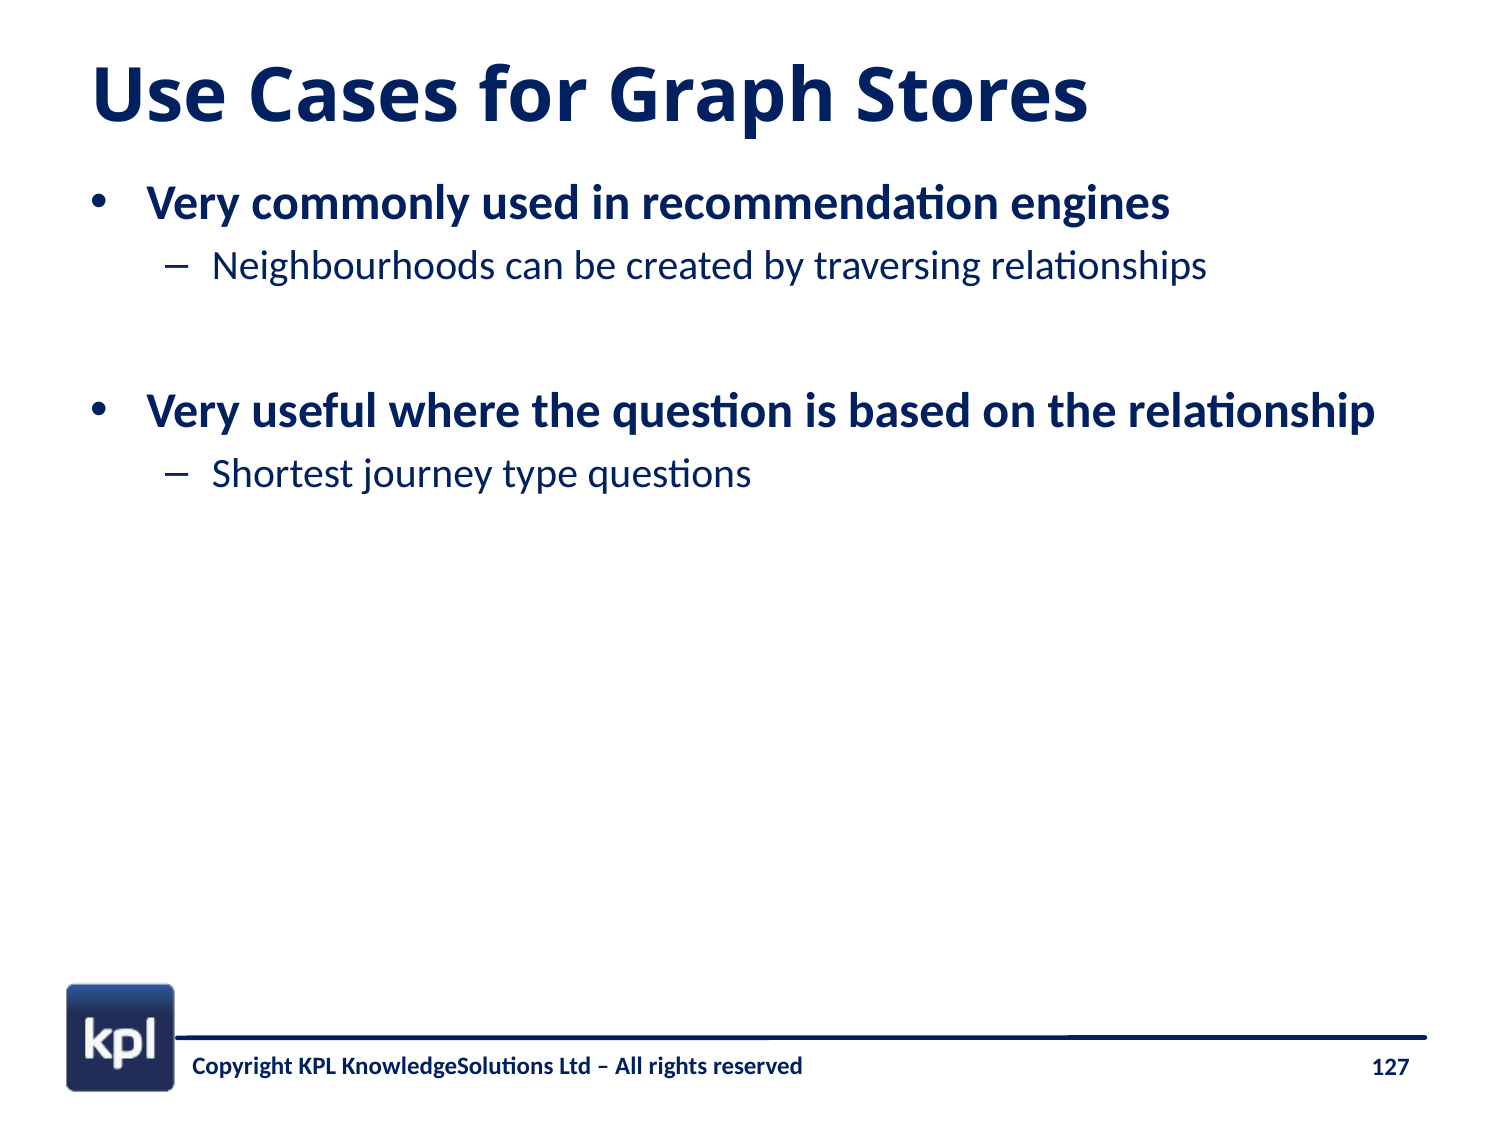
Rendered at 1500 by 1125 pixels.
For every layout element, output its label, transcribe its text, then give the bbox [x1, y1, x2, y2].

list Very commonly used in recommendation engines Neighbourhoods can be created by traversing relationships Very useful where the question is based on the relationship Shortest journey type questions [75, 162, 1425, 1013]
picture [62, 980, 178, 1095]
slide_number 127 [987, 1042, 1425, 1103]
footer Copyright KPL KnowledgeSolutions Ltd – All rights reserved [177, 1050, 963, 1110]
title Use Cases for Graph Stores [75, 45, 1471, 138]
